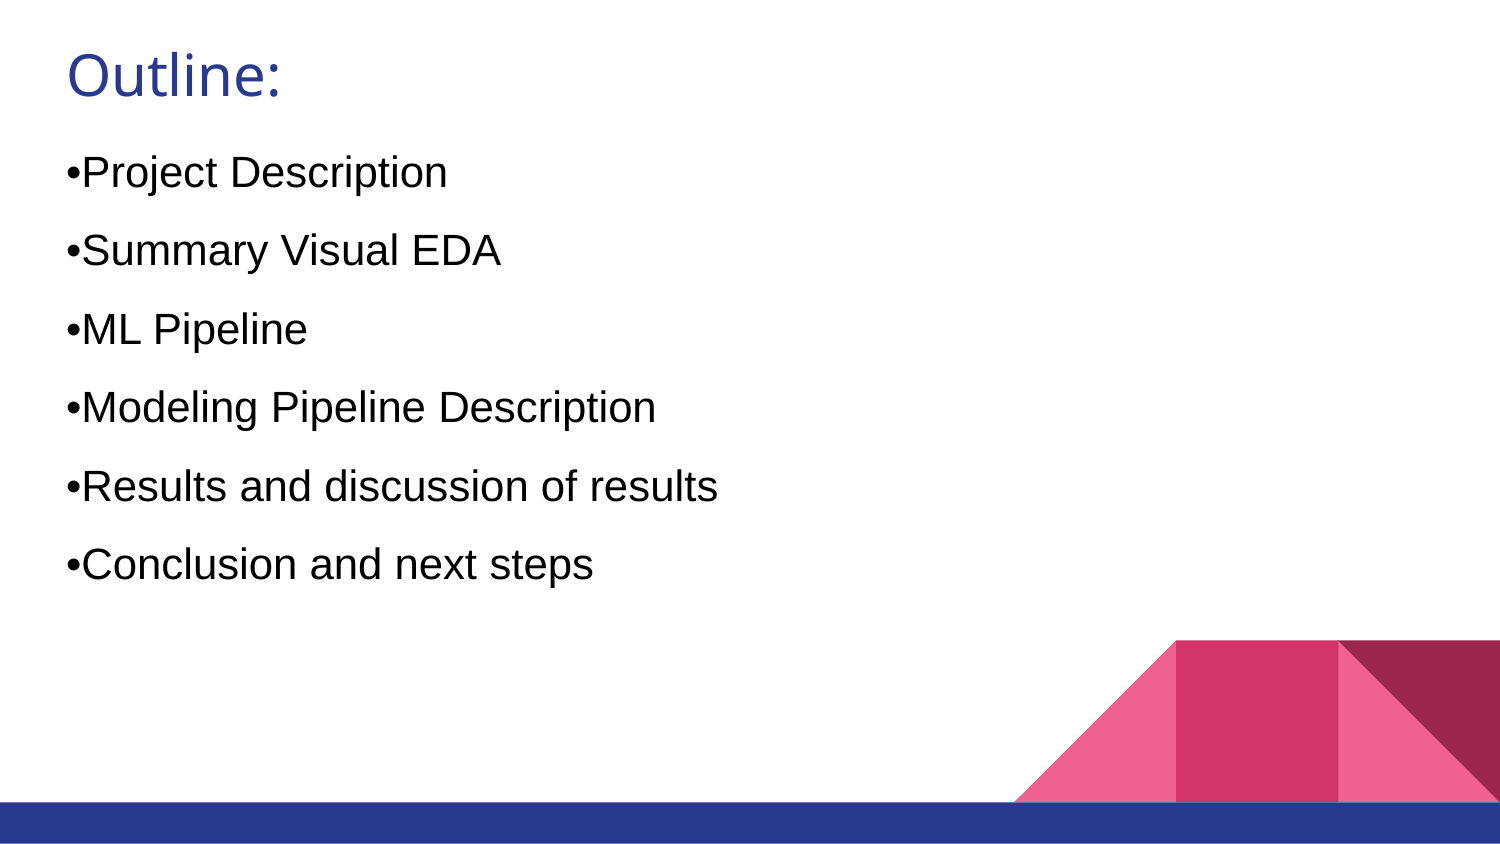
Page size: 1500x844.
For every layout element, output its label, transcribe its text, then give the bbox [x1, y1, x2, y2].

title Outline: [51, 23, 1449, 123]
list •Project Description •Summary Visual EDA •ML Pipeline •Modeling Pipeline Description •Results and discussion of results •Conclusion and next steps [51, 123, 1449, 750]
